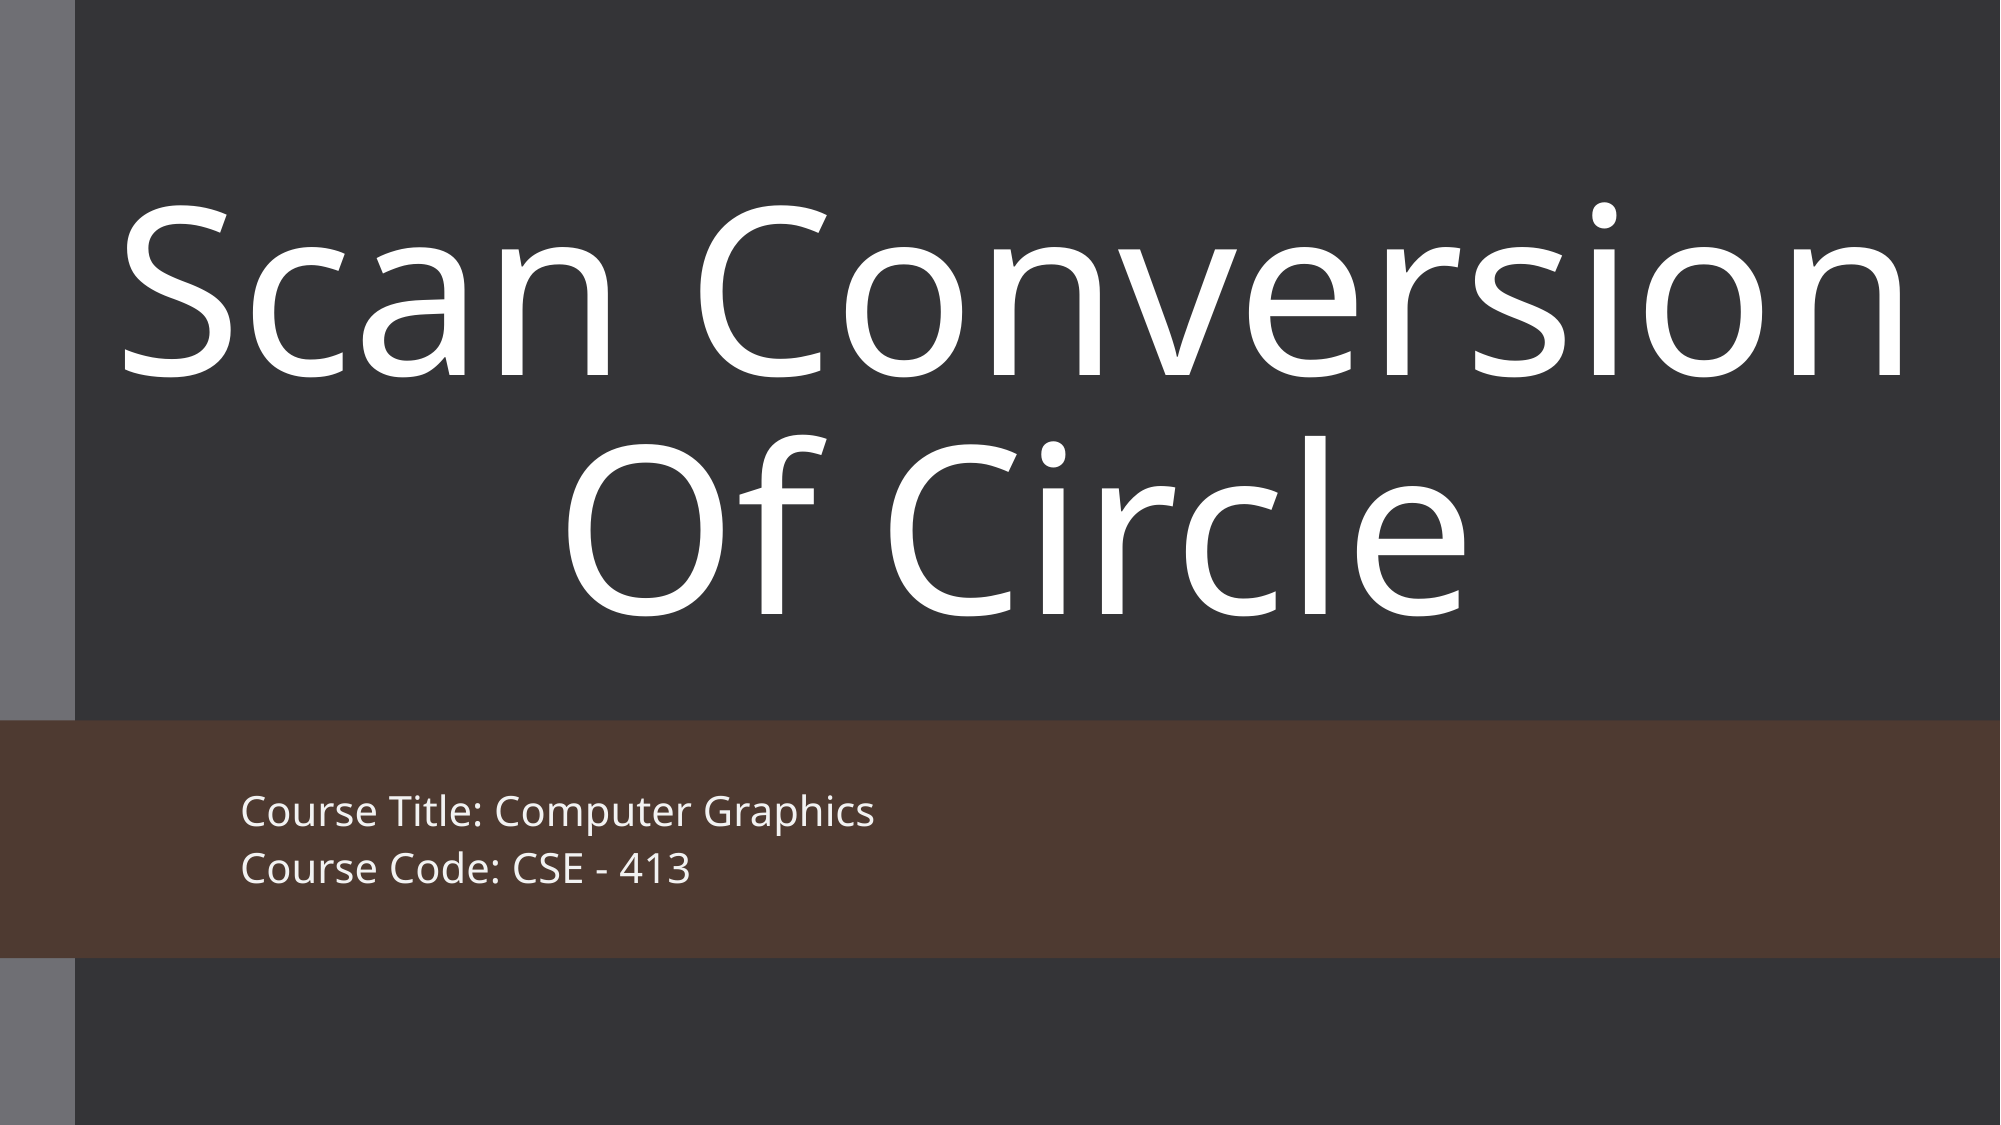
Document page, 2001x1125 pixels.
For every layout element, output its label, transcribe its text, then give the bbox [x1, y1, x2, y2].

text_box Course Title: Computer Graphics Course Code: CSE - 413 [0, 720, 2000, 959]
title Scan Conversion Of Circle [31, 0, 2000, 670]
